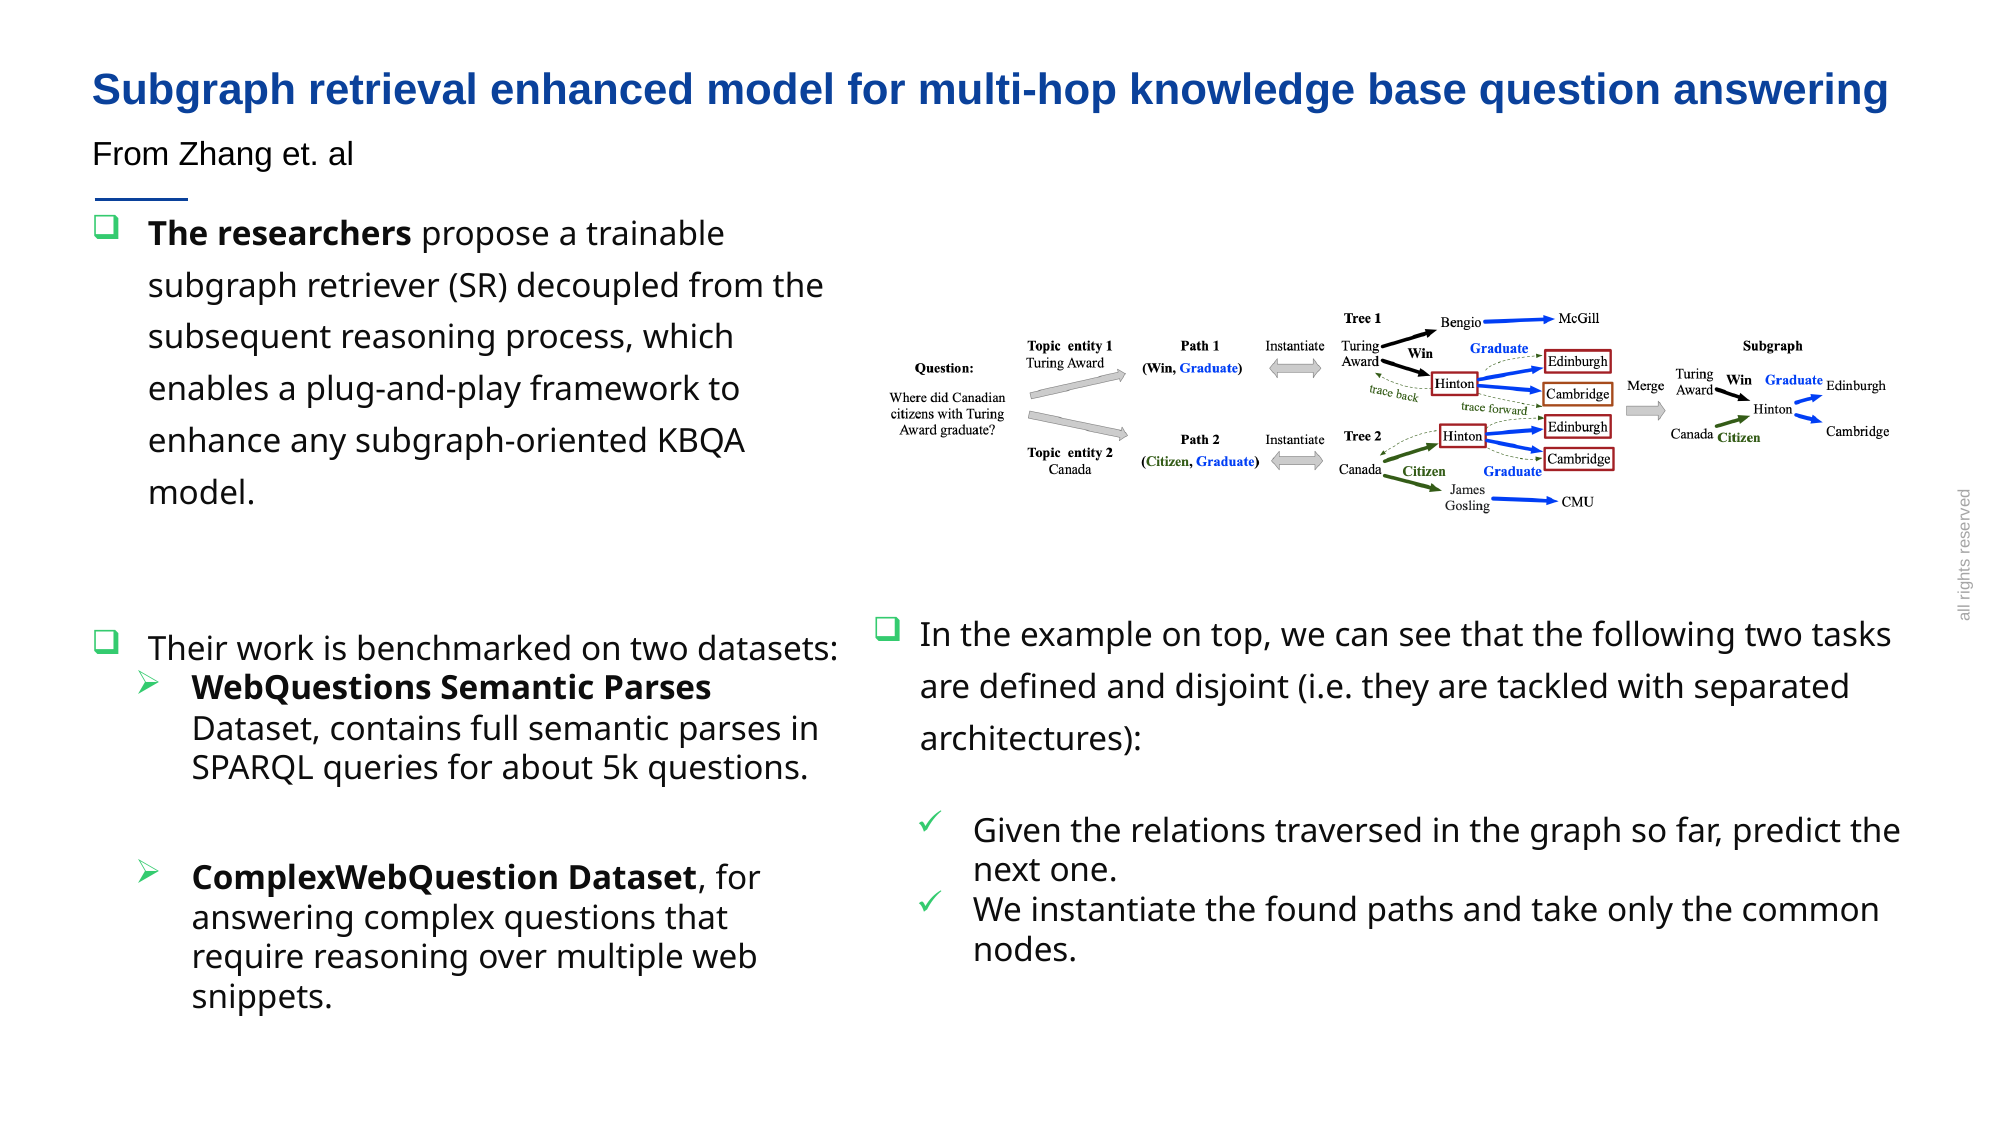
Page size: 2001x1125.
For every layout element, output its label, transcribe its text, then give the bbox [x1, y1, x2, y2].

picture [857, 254, 1927, 527]
title Subgraph retrieval enhanced model for multi-hop knowledge base question answering [76, 53, 2000, 132]
text_box In the example on top, we can see that the following two tasks are defined and disjoint (i.e. they are tackled with separated architectures): Given the relations traversed in the graph so far, predict the next one. We instantiate the found paths and take only the common nodes. [858, 598, 1942, 971]
list From Zhang et. al [77, 132, 1827, 181]
list The researchers propose a trainable subgraph retriever (SR) decoupled from the subsequent reasoning process, which enables a plug-and-play framework to enhance any subgraph-oriented KBQA model. Their work is benchmarked on two datasets: WebQuestions Semantic Parses Dataset, contains full semantic parses in SPARQL queries for about 5k questions. ComplexWebQuestion Dataset, for answering complex questions that require reasoning over multiple web snippets. [76, 222, 859, 993]
